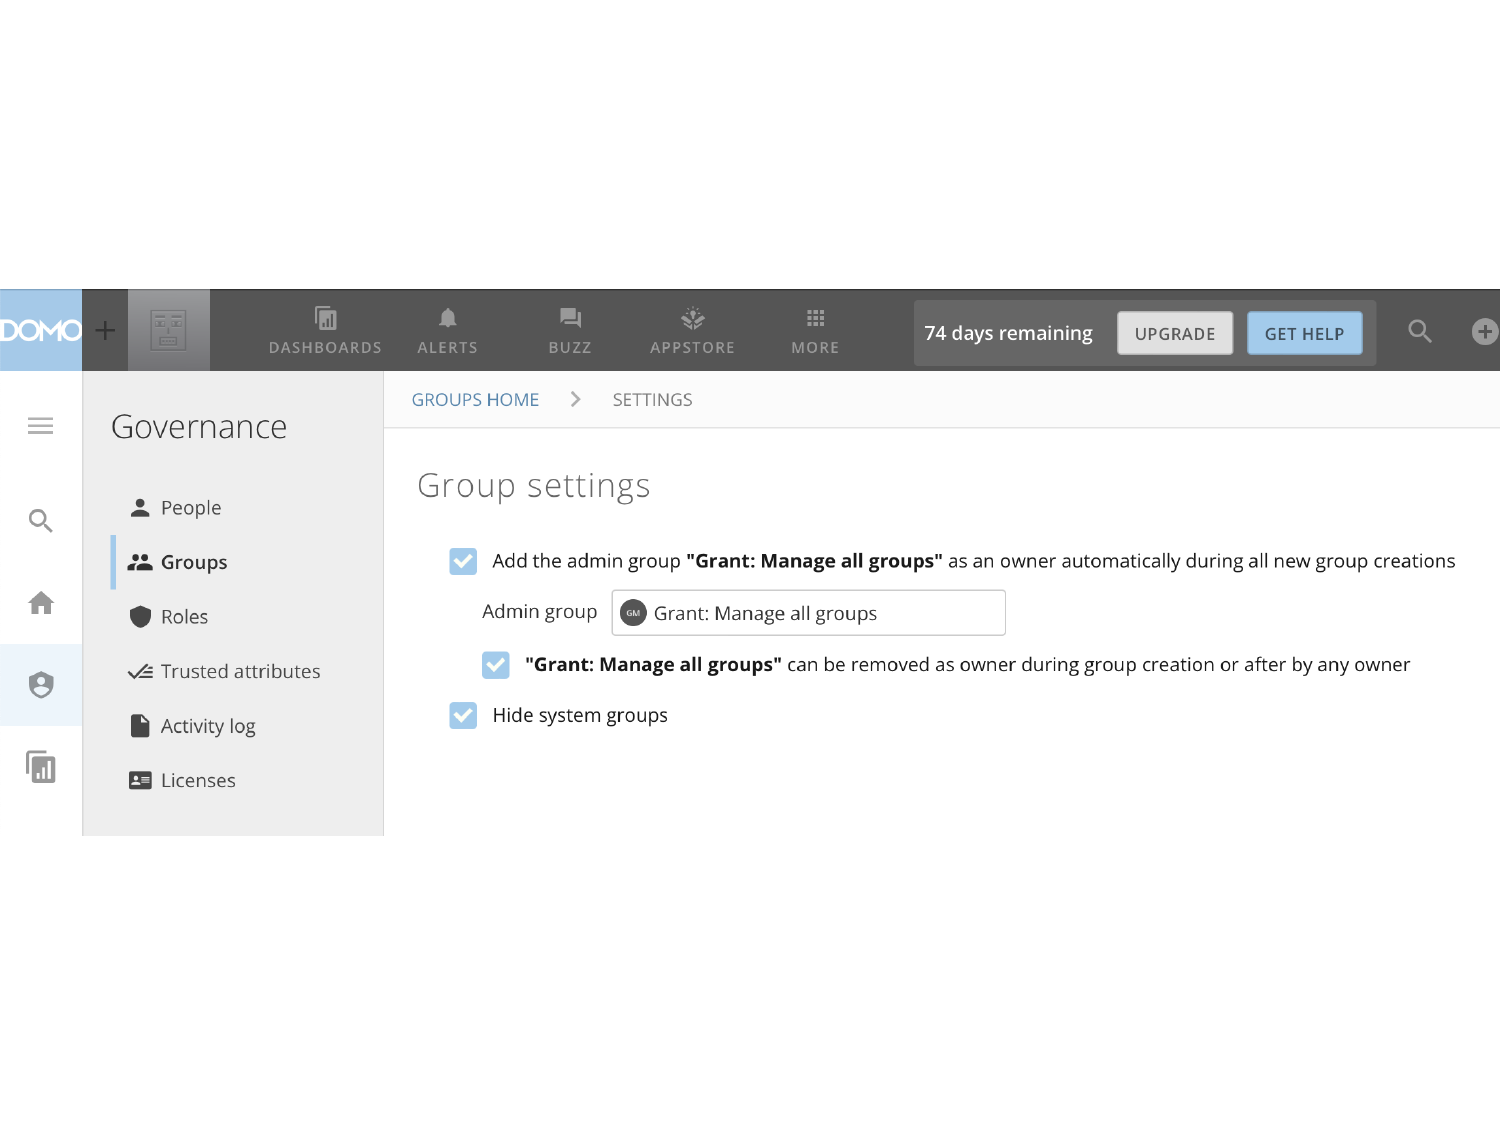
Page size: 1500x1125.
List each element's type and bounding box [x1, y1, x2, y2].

picture [0, 289, 1500, 836]
